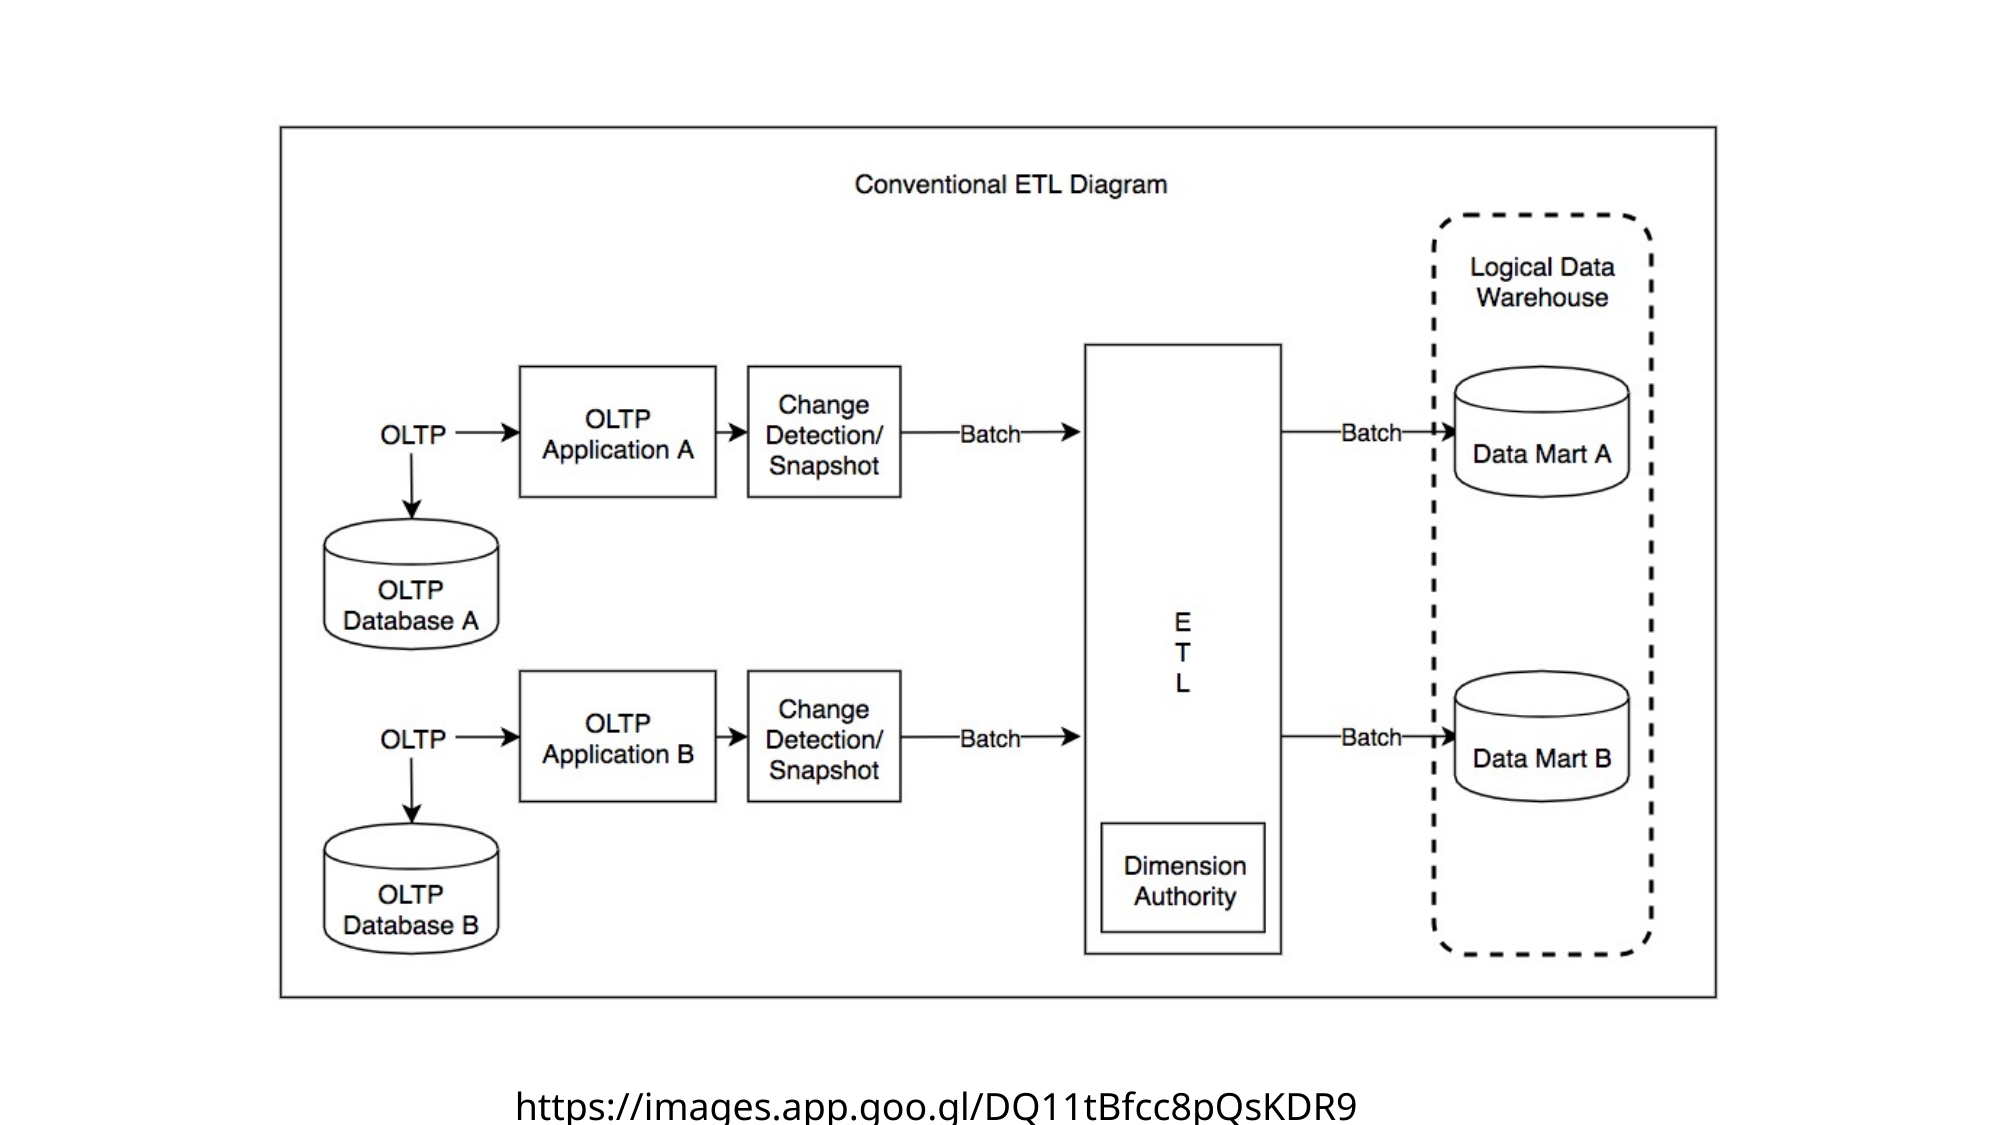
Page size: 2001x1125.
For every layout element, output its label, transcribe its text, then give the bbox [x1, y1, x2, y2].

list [259, 104, 1741, 1020]
text_box https://images.app.goo.gl/DQ11tBfcc8pQsKDR9 [500, 1075, 1500, 1125]
